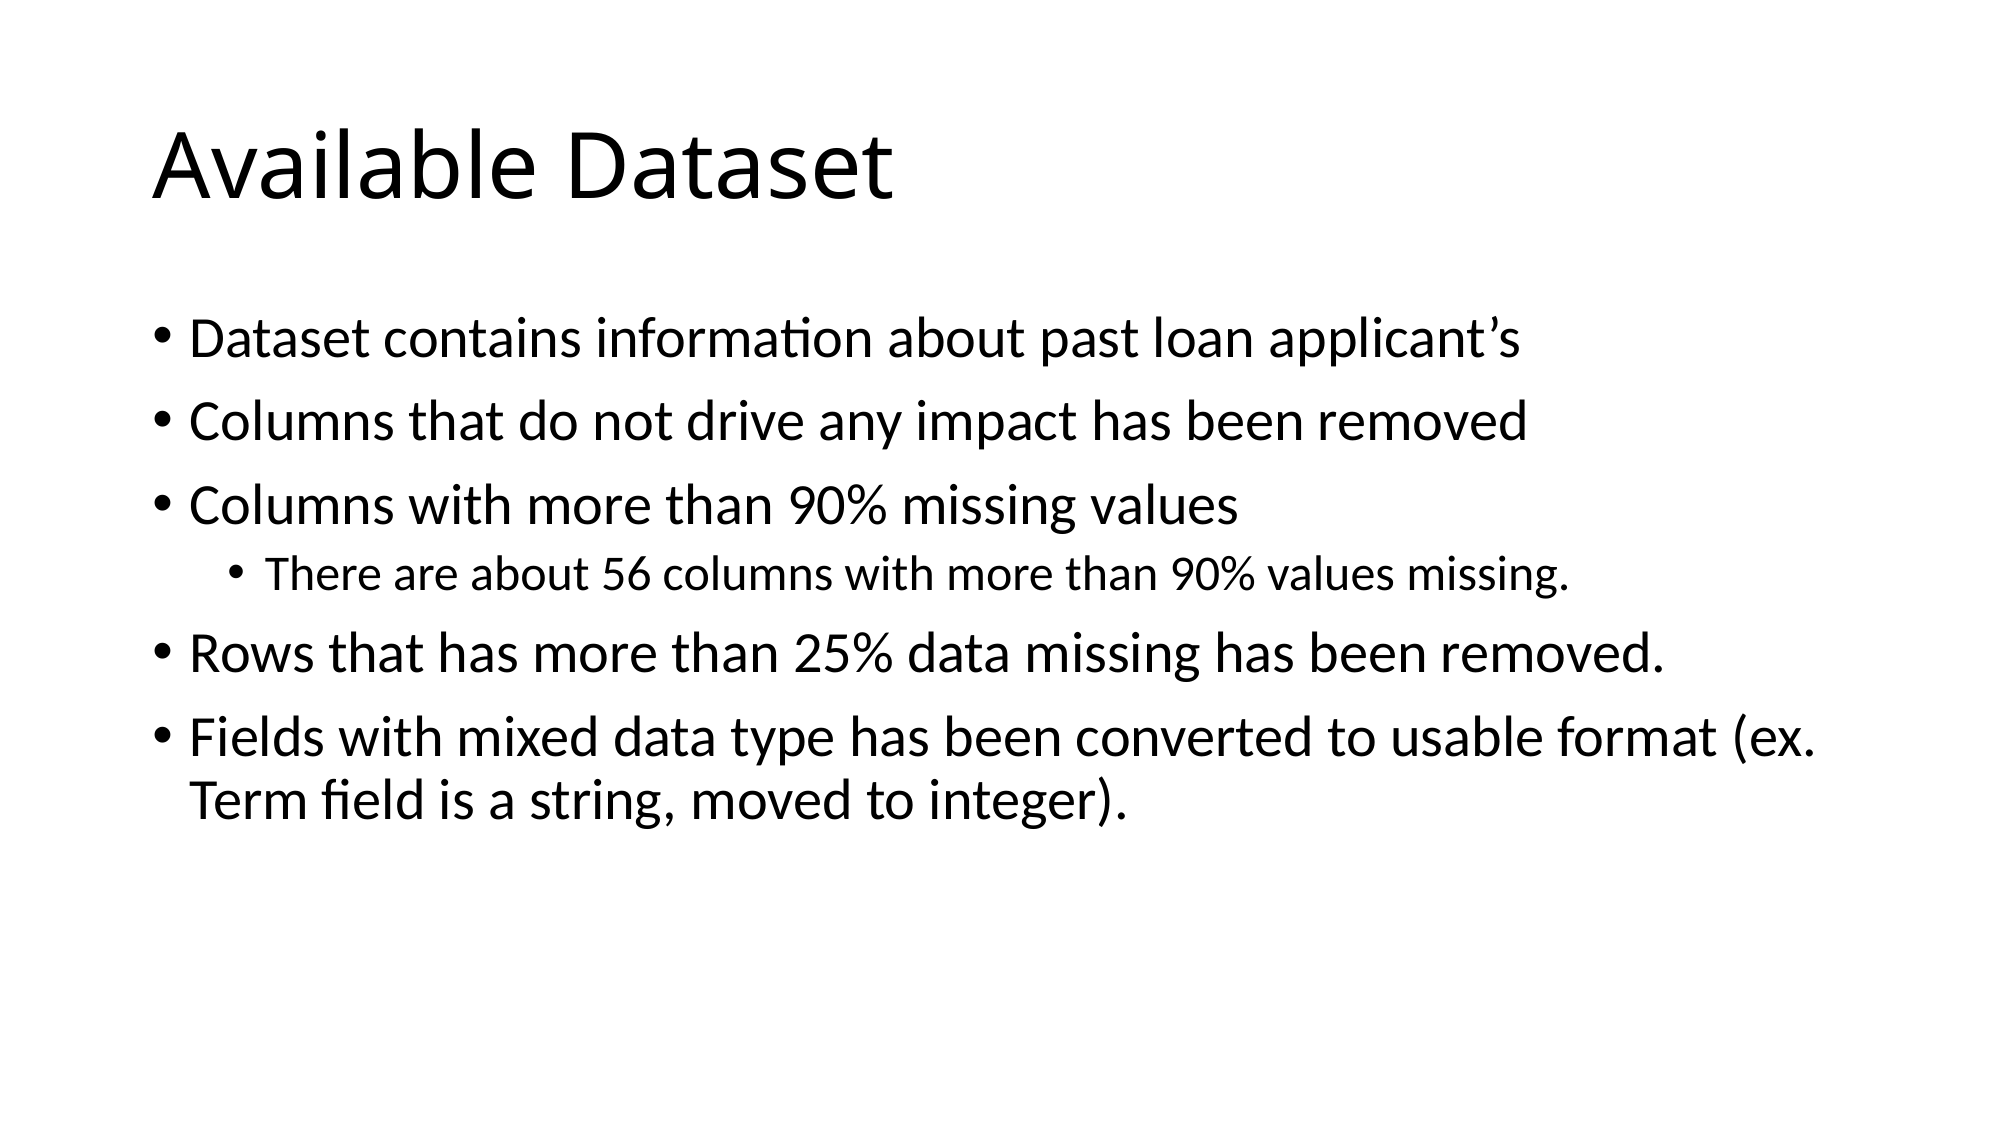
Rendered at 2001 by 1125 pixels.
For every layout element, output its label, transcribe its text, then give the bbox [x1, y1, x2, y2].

title Available Dataset [137, 59, 1863, 278]
list Dataset contains information about past loan applicant’s Columns that do not drive any impact has been removed Columns with more than 90% missing values There are about 56 columns with more than 90% values missing. Rows that has more than 25% data missing has been removed. Fields with mixed data type has been converted to usable format (ex. Term field is a string, moved to integer). [137, 299, 1863, 1014]
